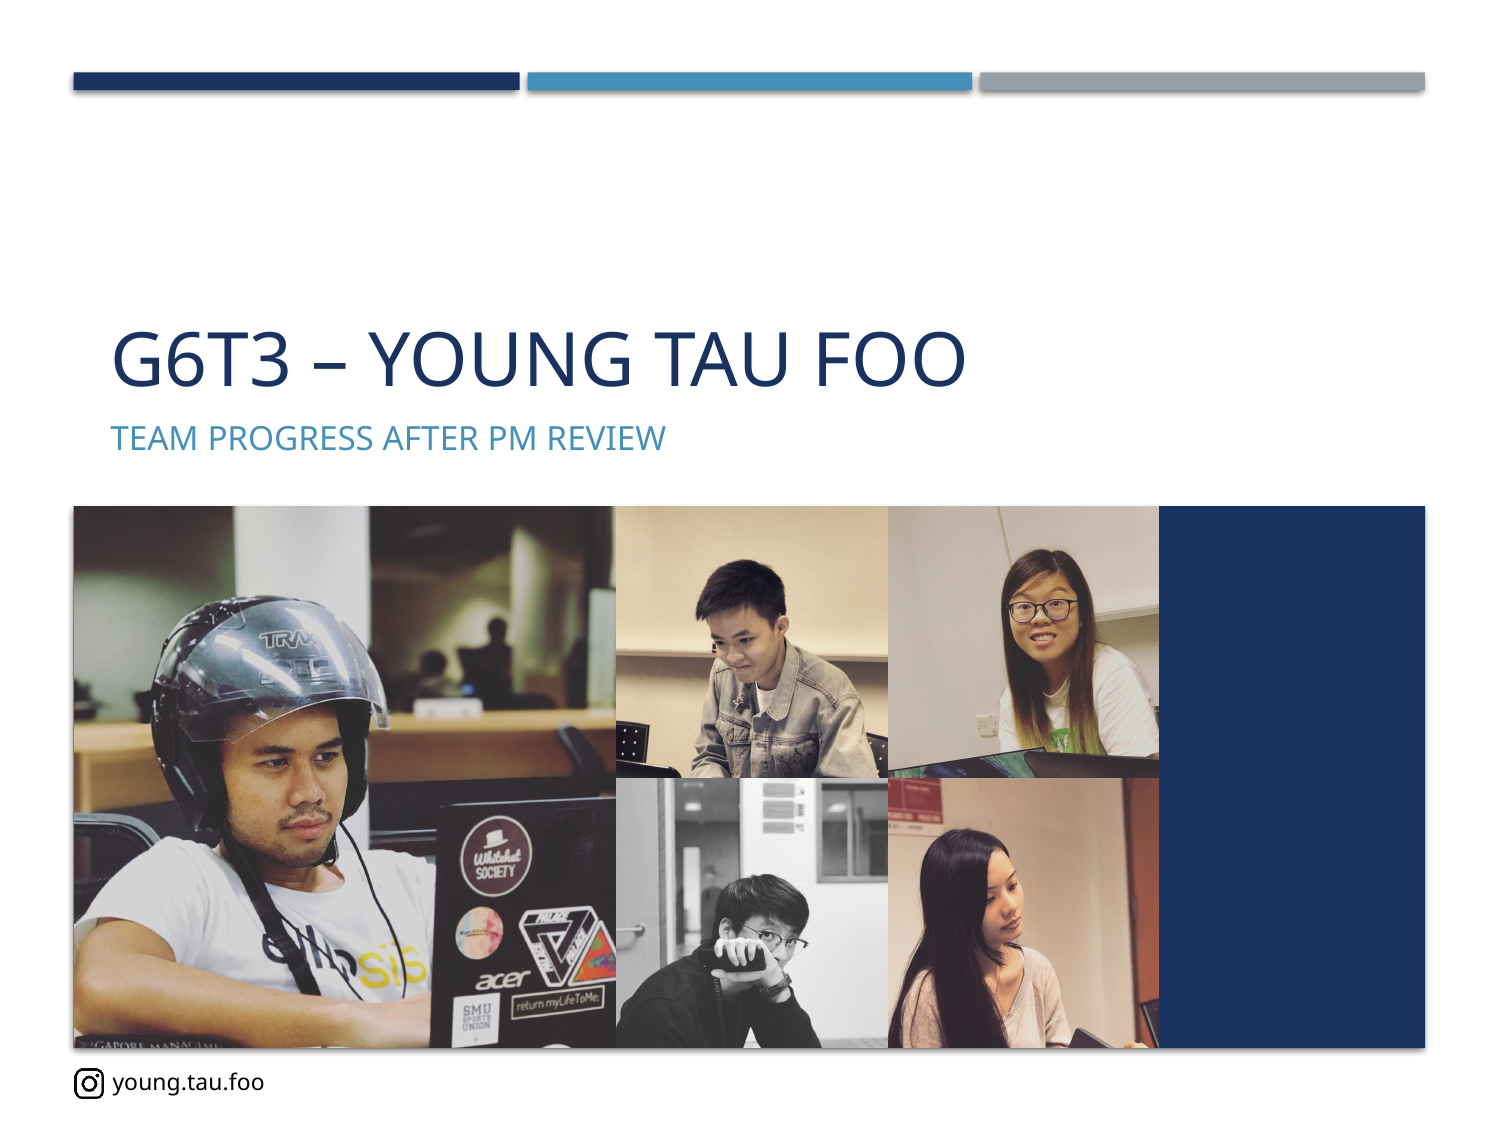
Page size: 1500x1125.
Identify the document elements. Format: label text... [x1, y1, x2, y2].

picture [73, 1068, 105, 1099]
text_box young.tau.foo [97, 1060, 283, 1103]
title G6T3 – Young Tau Foo [95, 162, 1406, 409]
picture [73, 505, 1160, 1048]
subtitle Team Progress after pm review [95, 409, 1406, 507]
